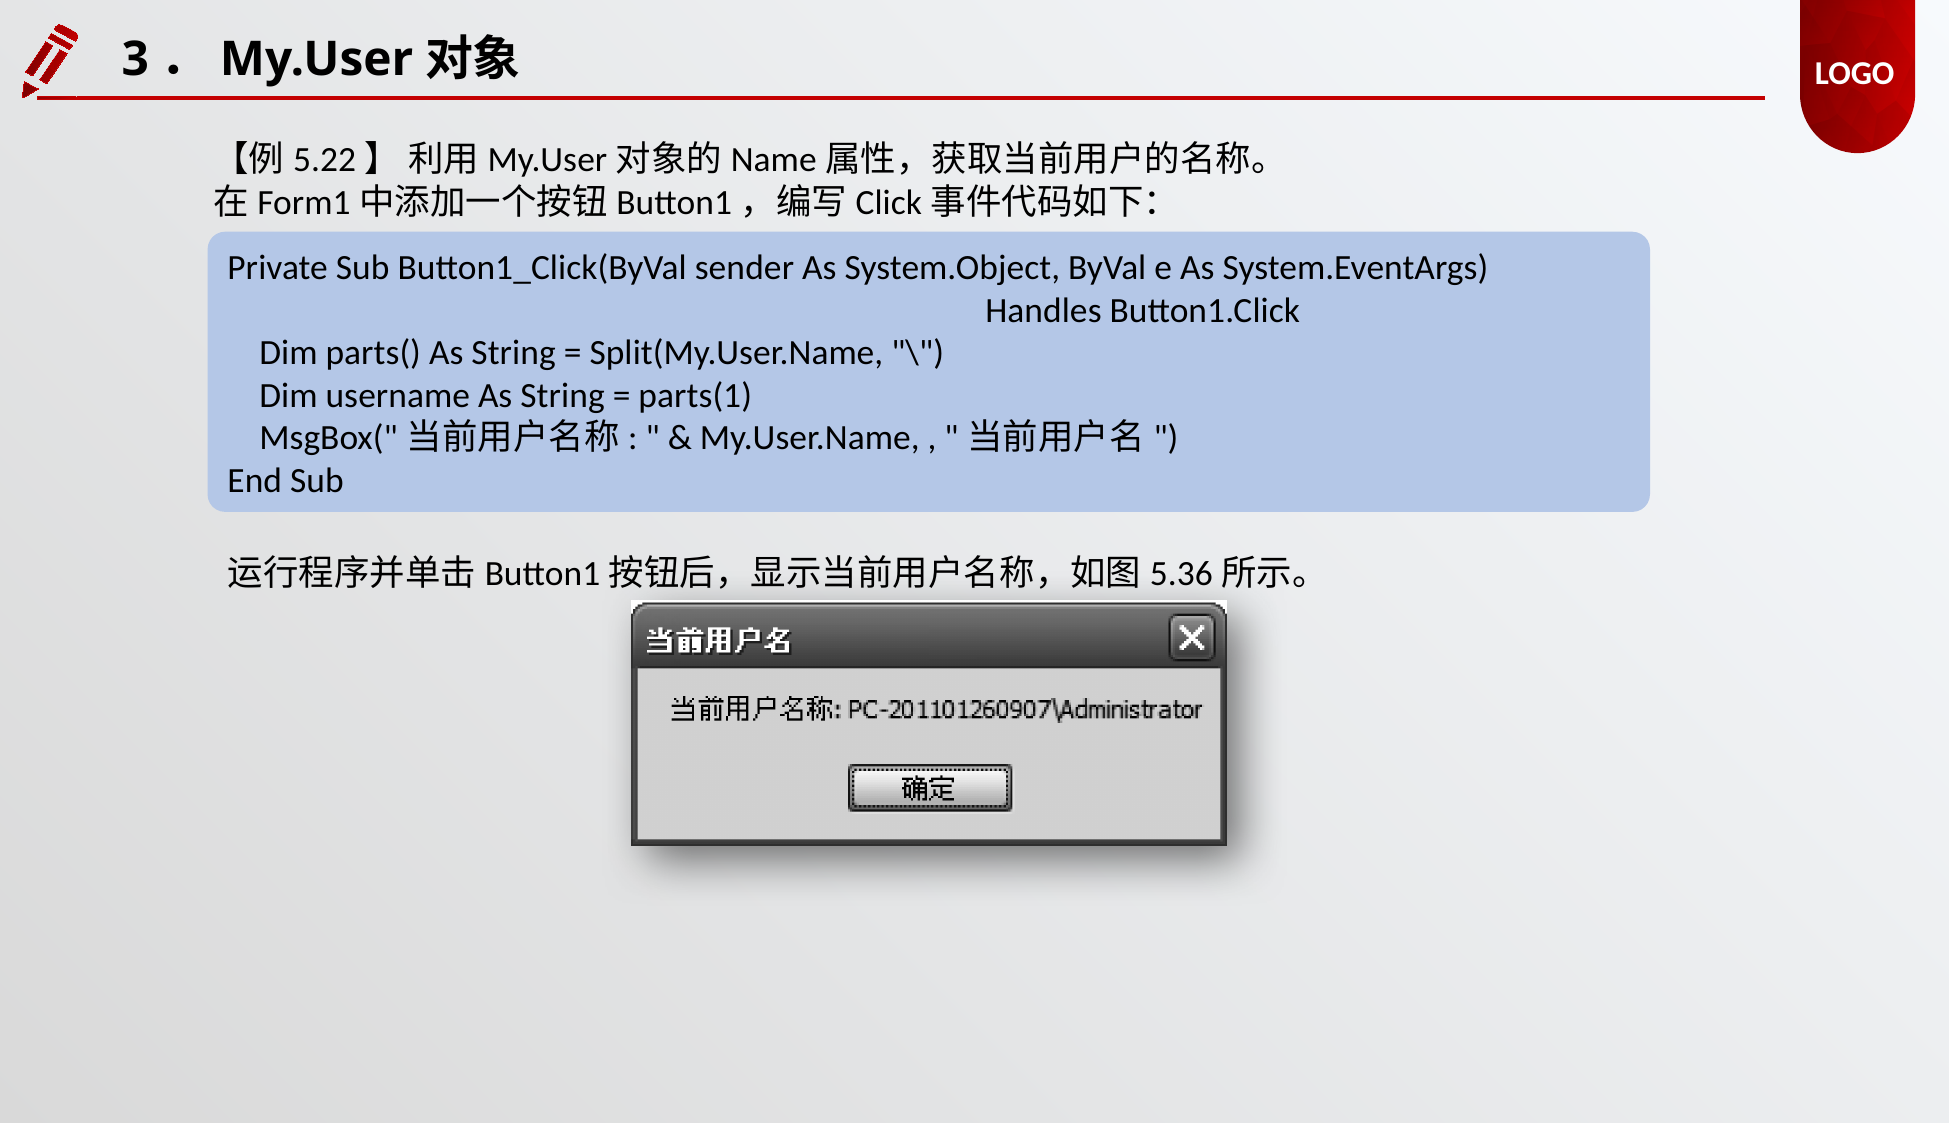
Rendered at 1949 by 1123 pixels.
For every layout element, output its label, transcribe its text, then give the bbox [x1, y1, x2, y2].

text_box 【例5.22】 利用My.User对象的Name属性，获取当前用户的名称。 在Form1中添加一个按钮Button1，编写Click事件代码如下： [198, 129, 1650, 229]
picture [54, 24, 78, 41]
picture [1800, 0, 1916, 154]
text_box 运行程序并单击Button1按钮后，显示当前用户名称，如图5.36所示。 [213, 542, 1315, 601]
picture [26, 42, 52, 75]
text_box Private Sub Button1_Click(ByVal sender As System.Object, ByVal e As System.EventArgs) Handles Button1.Click Dim parts() As String = Split(My.User.Name, "\") Dim username As String = parts(1) MsgBox("当前用户名称: " & My.User.Name, , "当前用户名") End Sub [207, 231, 1651, 512]
picture [22, 82, 37, 97]
picture [48, 33, 73, 49]
picture [631, 600, 1227, 846]
text_box 3．My.User对象 [101, 17, 764, 95]
picture [40, 50, 67, 83]
